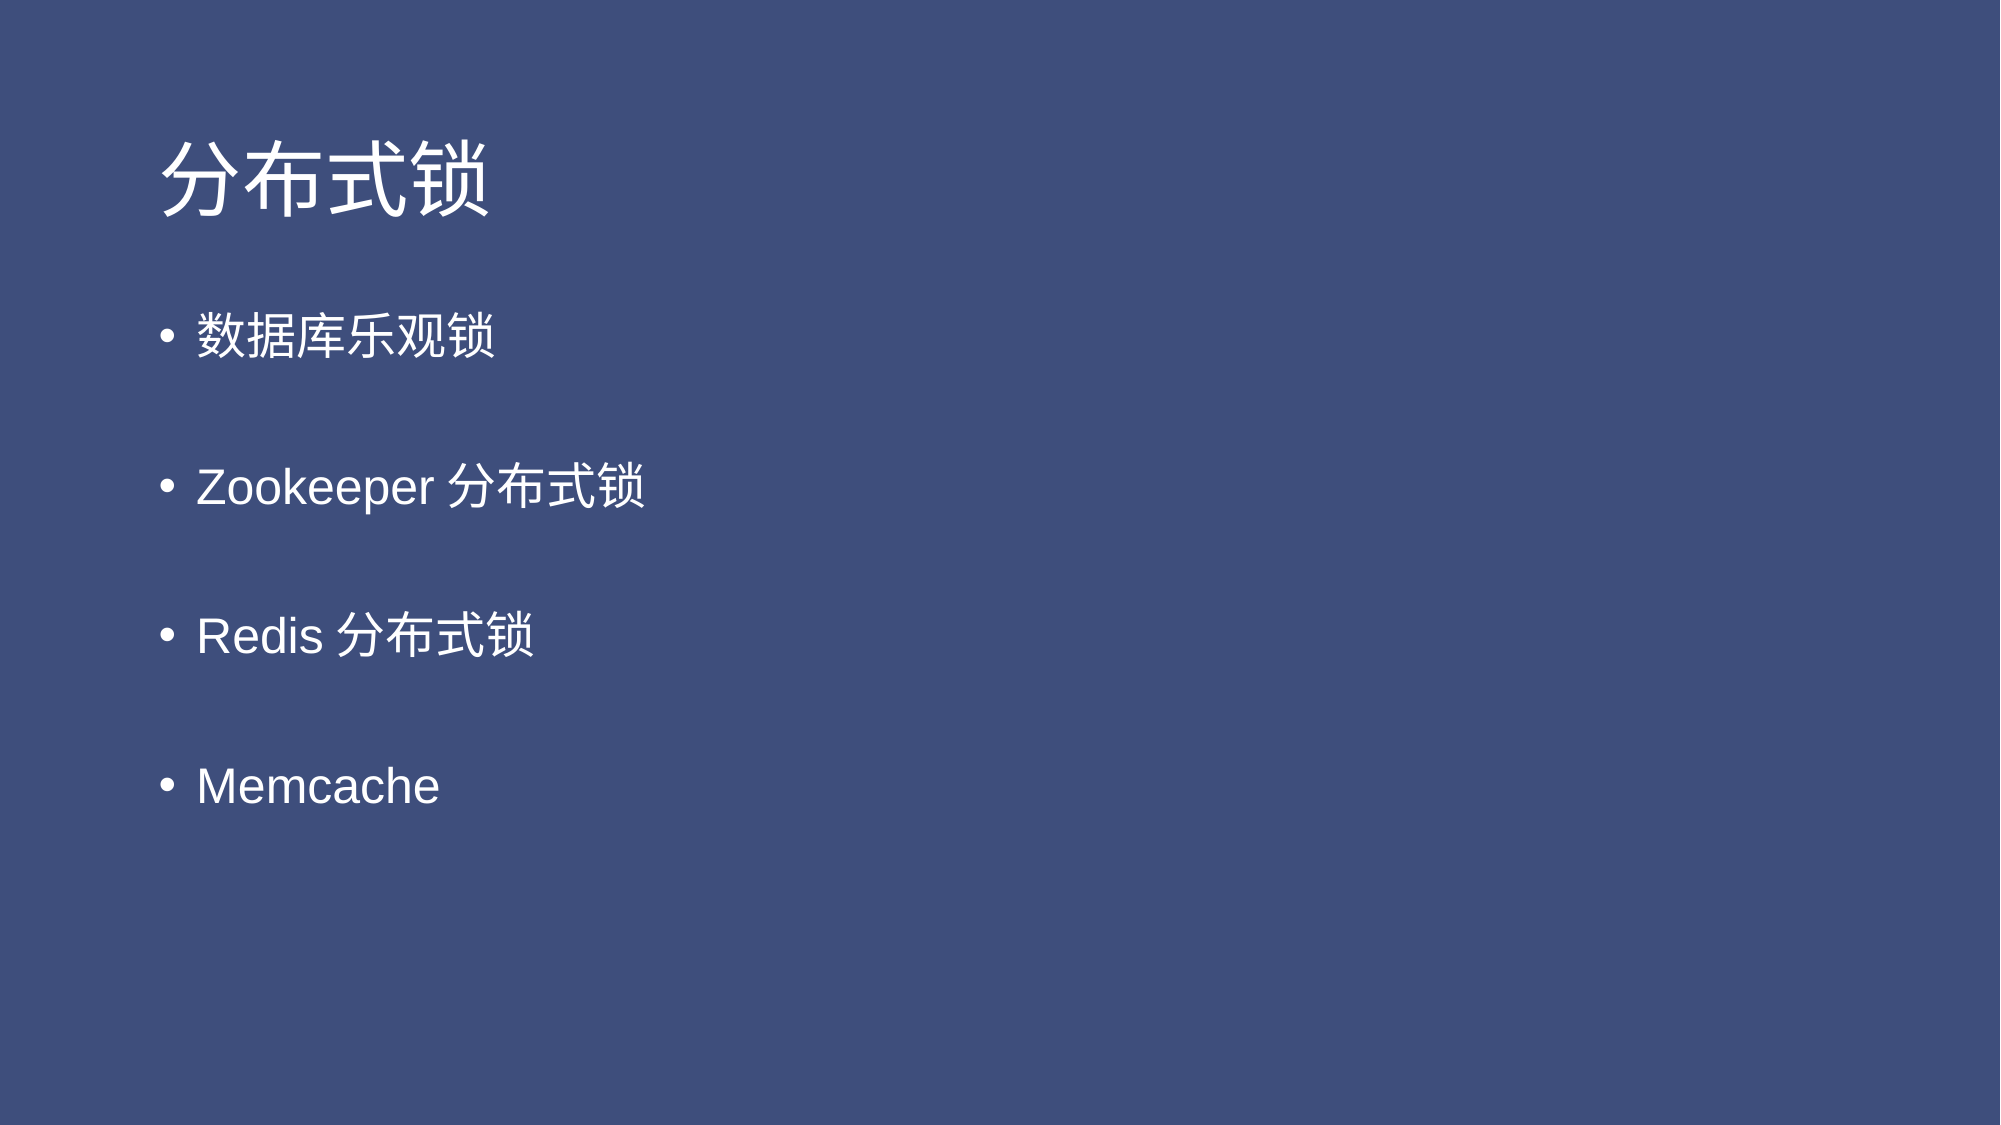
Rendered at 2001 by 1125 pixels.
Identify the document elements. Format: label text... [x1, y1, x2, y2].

list 数据库乐观锁 Zookeeper分布式锁 Redis分布式锁 Memcache [143, 303, 1857, 1013]
title 分布式锁 [143, 54, 1857, 280]
